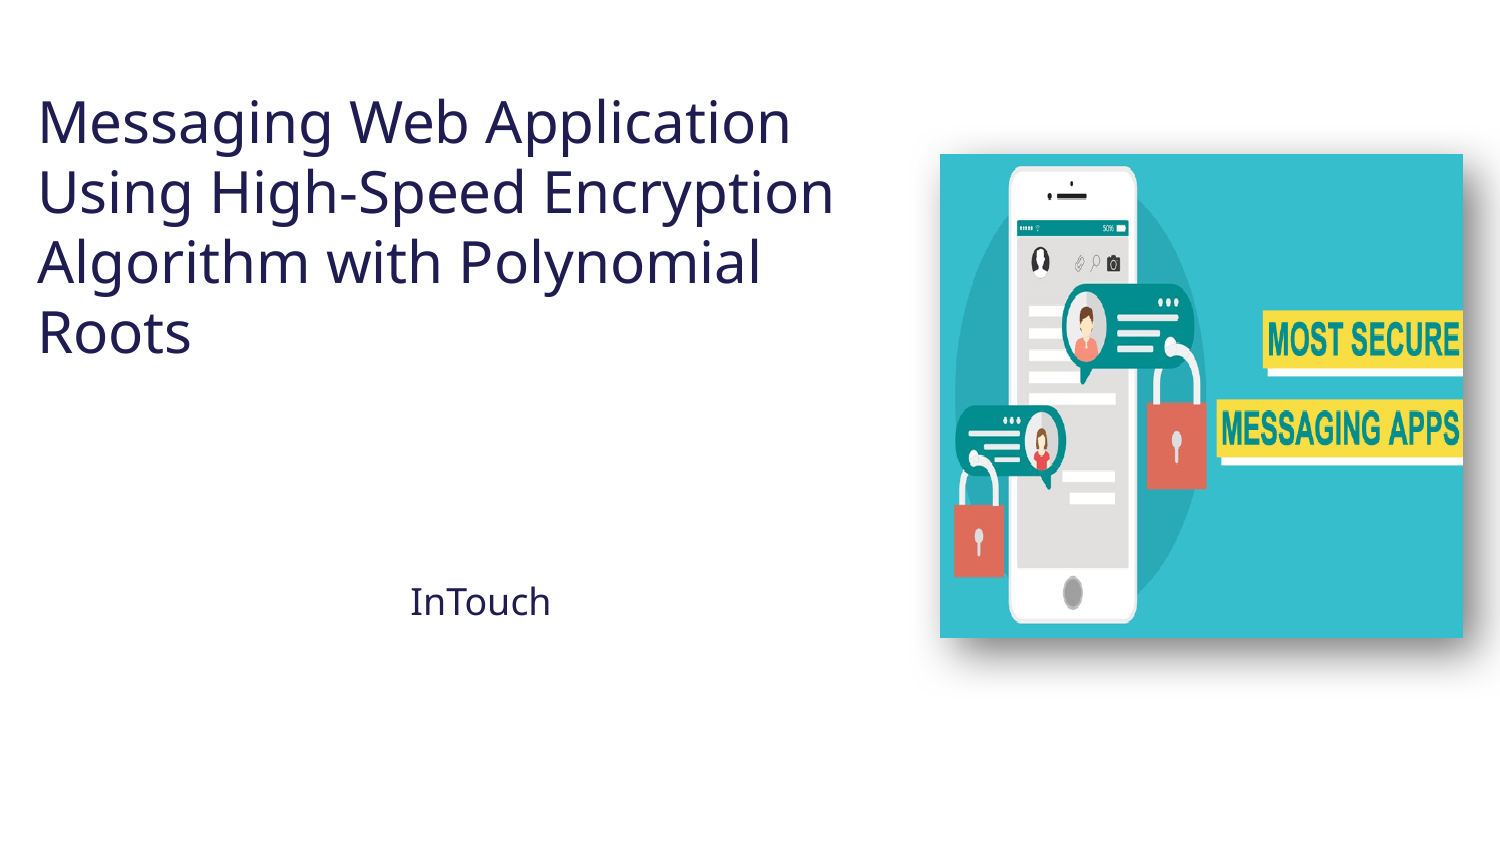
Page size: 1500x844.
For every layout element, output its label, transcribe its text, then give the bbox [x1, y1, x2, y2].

text_box InTouch [22, 568, 934, 638]
picture [939, 154, 1463, 639]
title Messaging Web Application Using High-Speed Encryption Algorithm with Polynomial Roots [22, 155, 933, 380]
